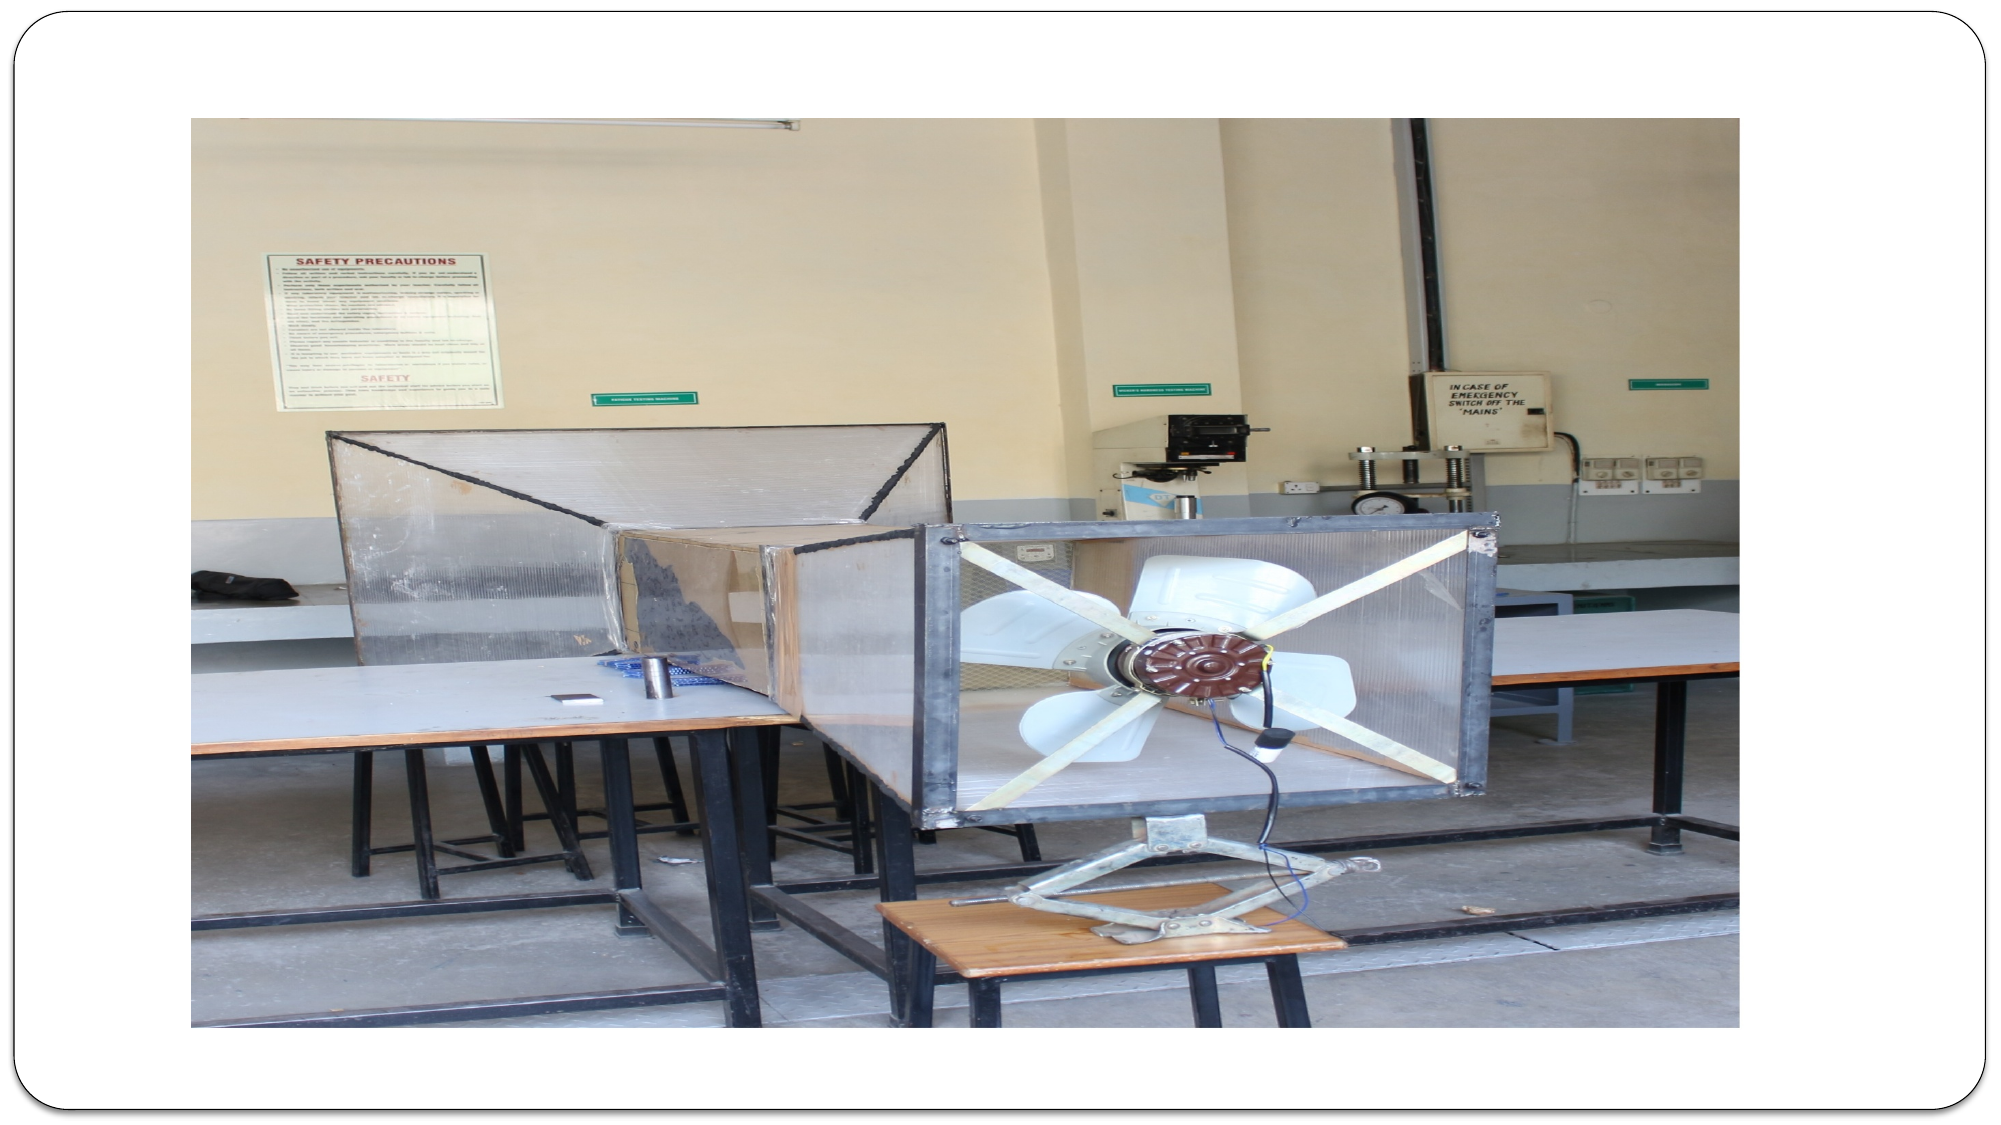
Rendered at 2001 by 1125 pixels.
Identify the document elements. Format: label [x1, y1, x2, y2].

list [191, 118, 1744, 1030]
